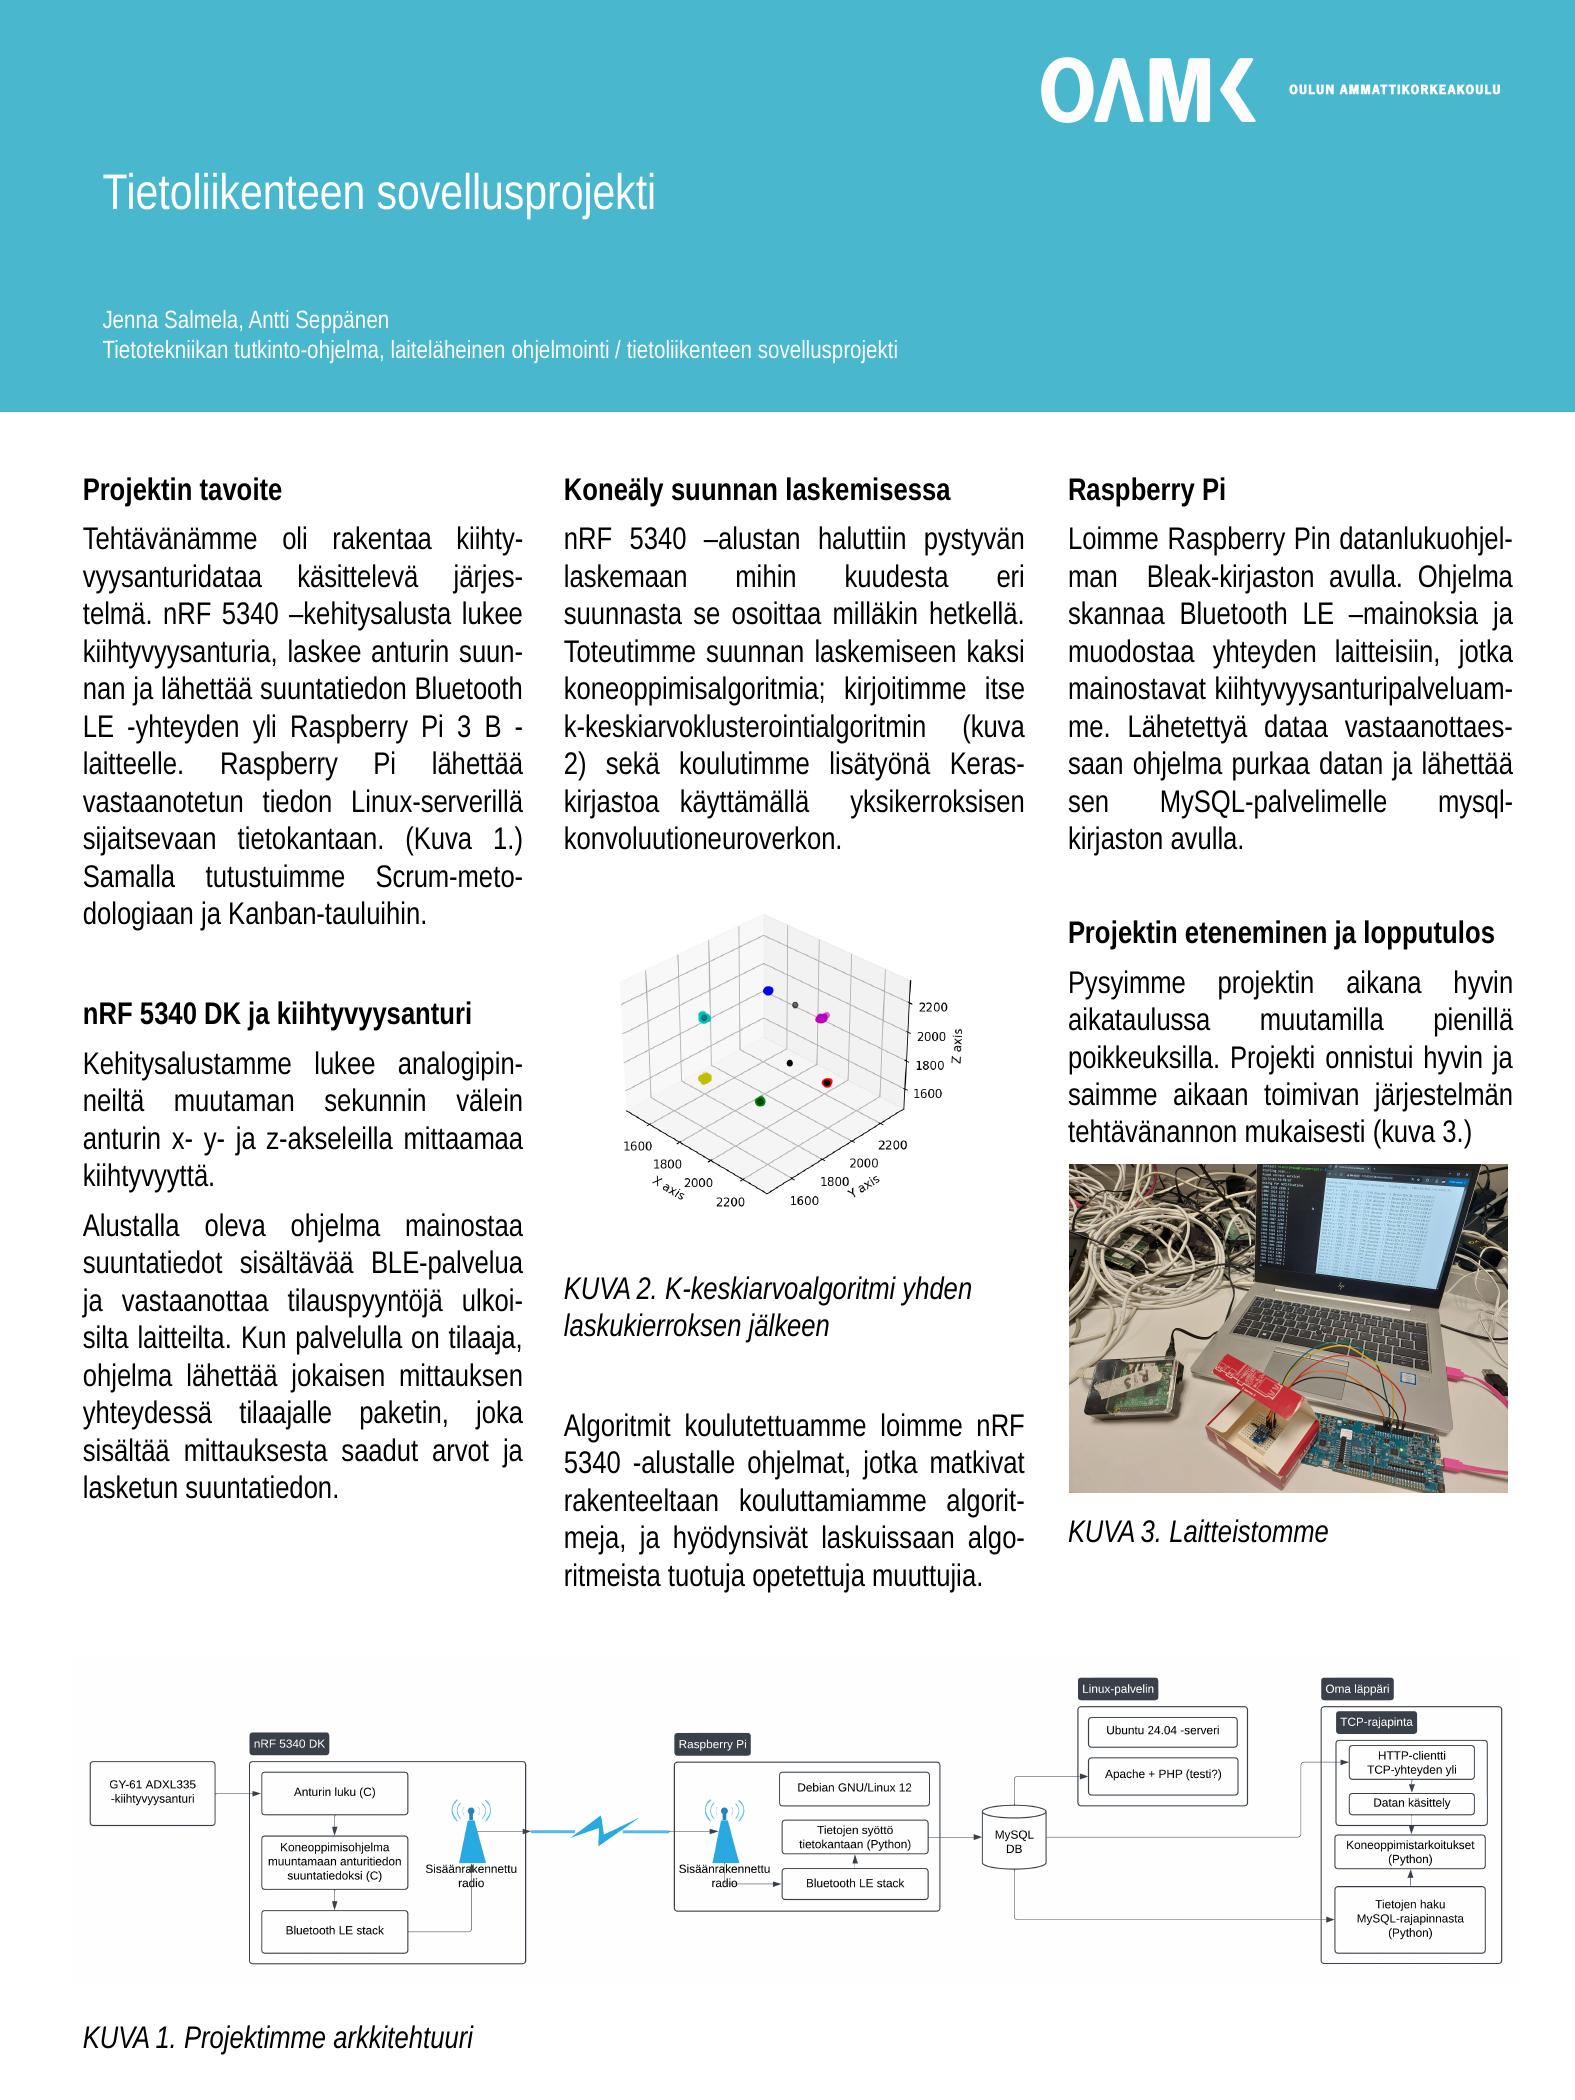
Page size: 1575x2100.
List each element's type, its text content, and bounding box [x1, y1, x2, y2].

list Raspberry Pi Loimme Raspberry Pin datanlukuohjel-man Bleak-kirjaston avulla. Ohjelma skannaa Bluetooth LE –mainoksia ja muodostaa yhteyden laitteisiin, jotka mainostavat kiihtyvyysanturipalveluam-me. Lähetettyä dataa vastaanottaes-saan ohjelma purkaa datan ja lähettää sen MySQL-palvelimelle mysql-kirjaston avulla. Projektin eteneminen ja lopputulos Pysyimme projektin aikana hyvin aikataulussa muutamilla pienillä poikkeuksilla. Projekti onnistui hyvin ja saimme aikaan toimivan järjestelmän tehtävänannon mukaisesti (kuva 3.) KUVA 3. Laitteistomme [1048, 458, 1534, 1610]
picture [593, 885, 982, 1227]
text_box [0, 0, 1575, 413]
list Koneäly suunnan laskemisessa nRF 5340 –alustan haluttiin pystyvän laskemaan mihin kuudesta eri suunnasta se osoittaa milläkin hetkellä. Toteutimme suunnan laskemiseen kaksi koneoppimisalgoritmia; kirjoitimme itse k-keskiarvoklusterointialgoritmin (kuva 2) sekä koulutimme lisätyönä Keras-kirjastoa käyttämällä yksikerroksisen konvoluutioneuroverkon. KUVA 2. K-keskiarvoalgoritmi yhden laskukierroksen jälkeen Algoritmit koulutettuamme loimme nRF 5340 -alustalle ohjelmat, jotka matkivat rakenteeltaan kouluttamiamme algorit-meja, ja hyödynsivät laskuissaan algo-ritmeista tuotuja opetettuja muuttujia. [543, 458, 1046, 1633]
text_box [62, 1960, 1491, 2060]
list Projektin tavoite Tehtävänämme oli rakentaa kiihty-vyysanturidataa käsittelevä järjes-telmä. nRF 5340 –kehitysalusta lukee kiihtyvyysanturia, laskee anturin suun-nan ja lähettää suuntatiedon Bluetooth LE -yhteyden yli Raspberry Pi 3 B -laitteelle. Raspberry Pi lähettää vastaanotetun tiedon Linux-serverillä sijaitsevaan tietokantaan. (Kuva 1.) Samalla tutustuimme Scrum-meto-dologiaan ja Kanban-tauluihin. nRF 5340 DK ja kiihtyvyysanturi Kehitysalustamme lukee analogipin-neiltä muutaman sekunnin välein anturin x- y- ja z-akseleilla mittaamaa kiihtyvyyttä. Alustalla oleva ohjelma mainostaa suuntatiedot sisältävää BLE-palvelua ja vastaanottaa tilauspyyntöjä ulkoi-silta laitteilta. Kun palvelulla on tilaaja, ohjelma lähettää jokaisen mittauksen yhteydessä tilaajalle paketin, joka sisältää mittauksesta saadut arvot ja lasketun suuntatiedon. KUVA 1. Projektimme arkkitehtuuri [62, 458, 544, 1914]
text_box Jenna Salmela, Antti Seppänen Tietotekniikan tutkinto-ohjelma, laiteläheinen ohjelmointi / tietoliikenteen sovellusprojekti [82, 303, 1510, 413]
picture [1012, 23, 1534, 150]
picture [1069, 1163, 1508, 1493]
text_box Tietoliikenteen sovellusprojekti [82, 149, 1510, 280]
picture [68, 1656, 1523, 1985]
